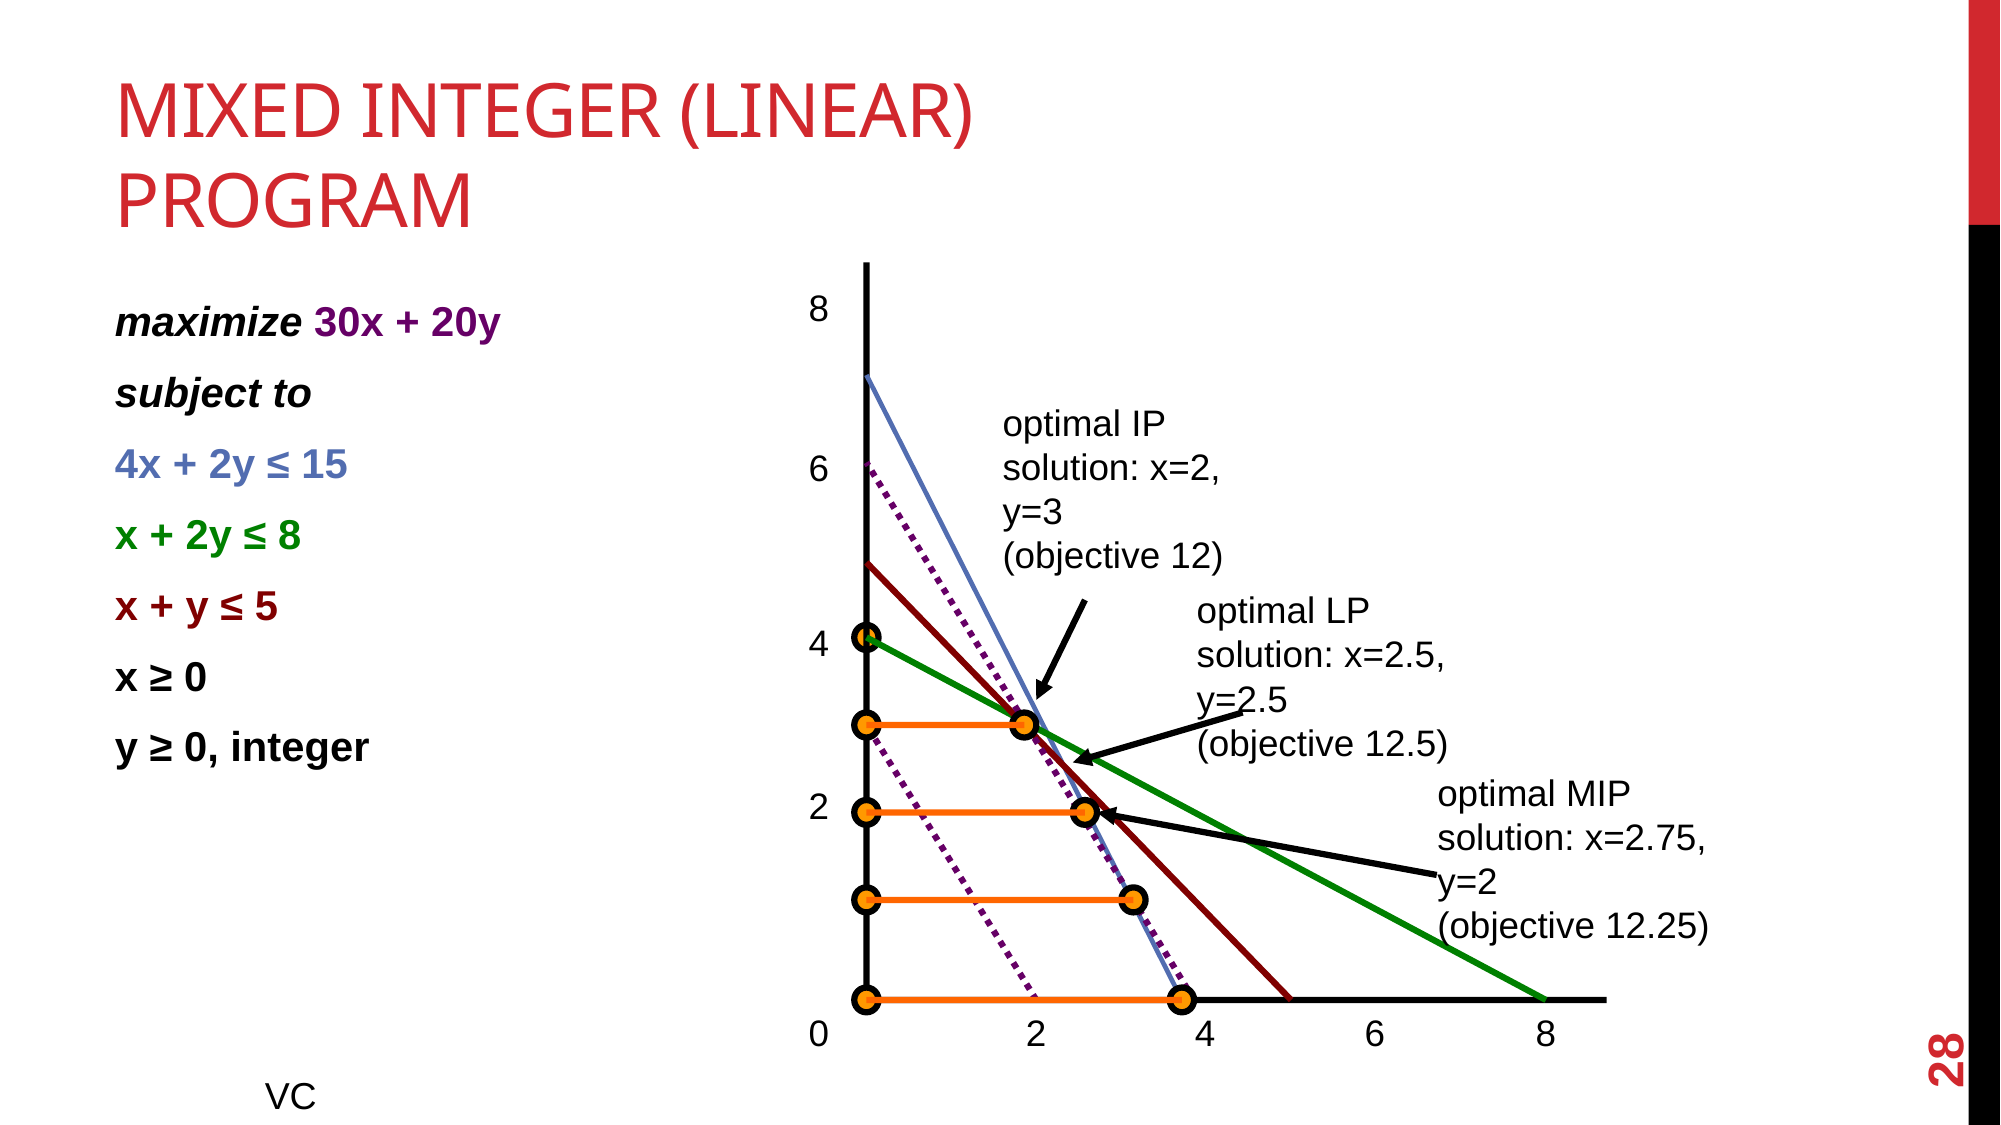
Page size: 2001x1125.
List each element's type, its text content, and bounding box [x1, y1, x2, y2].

text_box [1072, 800, 1097, 825]
text_box 6 [793, 437, 844, 497]
text_box optimal IP solution: x=2, y=3 (objective 12) [987, 392, 1294, 584]
text_box [854, 712, 879, 738]
slide_number 28 [1903, 887, 1984, 1104]
text_box [1121, 887, 1146, 913]
text_box optimal LP solution: x=2.5, y=2.5 (objective 12.5) [1181, 579, 1488, 771]
list maximize 30x + 20y subject to 4x + 2y ≤ 15 x + 2y ≤ 8 x + y ≤ 5 x ≥ 0 y ≥ 0, integer [99, 287, 866, 1005]
text_box [854, 887, 879, 913]
text_box [1096, 808, 1437, 876]
text_box [1169, 987, 1195, 1013]
text_box optimal MIP solution: x=2.75, y=2 (objective 12.25) [1422, 762, 1728, 954]
text_box [854, 987, 879, 1013]
text_box 8 [1520, 1002, 1571, 1062]
text_box 4 [793, 612, 844, 672]
text_box [1090, 821, 1129, 891]
list maximize 30x + 20y subject to 4x + 2y ≤ 15 x + 2y ≤ 8 x + y ≤ 5 x ≥ 0 y ≥ 0, integer [867, 287, 1767, 1005]
text_box [1036, 599, 1086, 700]
text_box 0 [793, 1002, 844, 1062]
text_box VC [249, 1064, 365, 1125]
text_box [854, 800, 879, 825]
text_box [1012, 712, 1037, 738]
text_box 4 [1180, 1002, 1231, 1062]
text_box [867, 625, 879, 650]
text_box 2 [793, 775, 844, 834]
text_box 6 [1349, 1002, 1401, 1062]
text_box 2 [1011, 1002, 1062, 1062]
text_box [854, 624, 866, 650]
text_box [864, 373, 1084, 801]
text_box [1135, 911, 1178, 990]
title Mixed integer (linear) program [99, 25, 1367, 250]
text_box 8 [793, 277, 844, 337]
text_box [1072, 730, 1181, 765]
